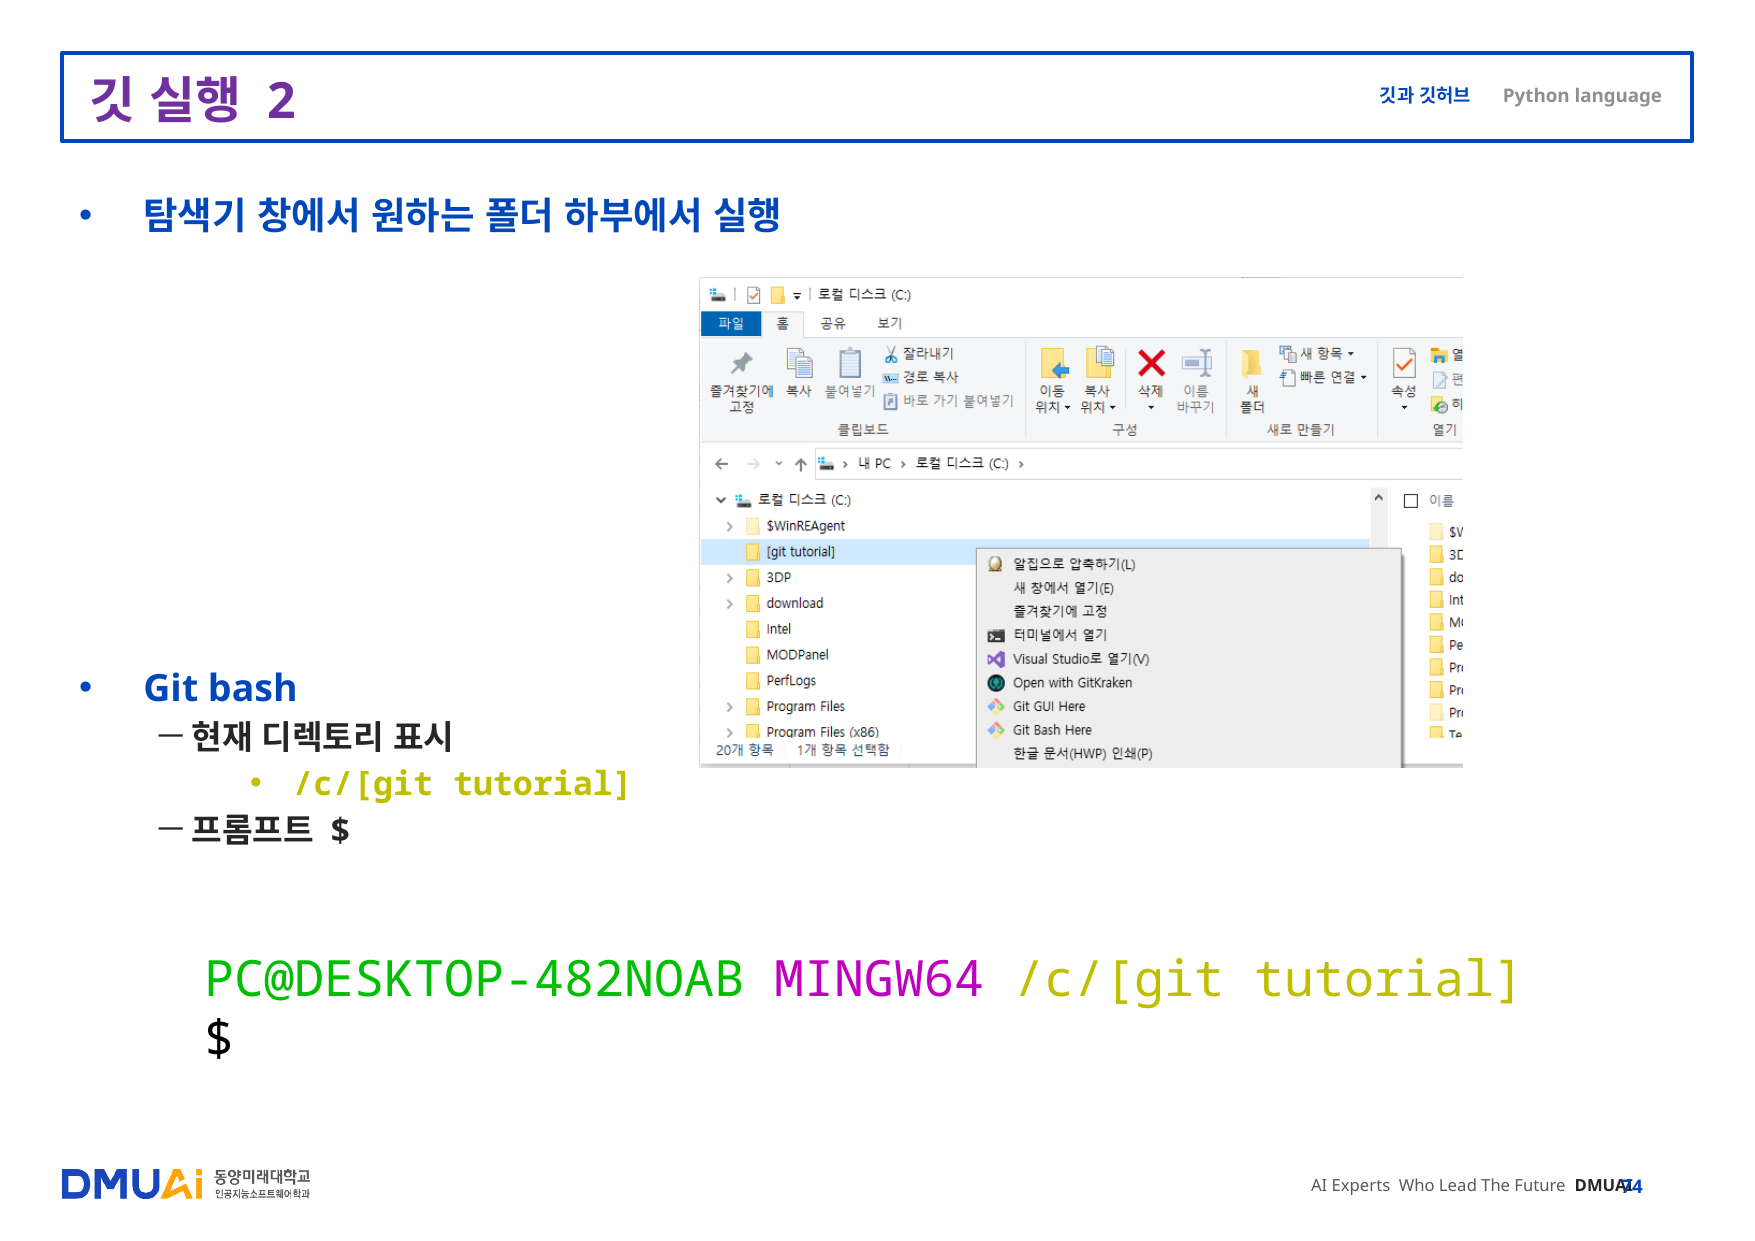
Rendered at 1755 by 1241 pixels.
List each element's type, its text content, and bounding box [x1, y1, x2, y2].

text_box PC@DESKTOP-482NOAB MINGW64 /c/[git tutorial] $ [189, 939, 1584, 1074]
picture [699, 277, 1464, 768]
picture [62, 1169, 310, 1199]
title 깃 실행 2 [72, 69, 1586, 128]
list 탐색기 창에서 원하는 폴더 하부에서 실행 Git bash 현재 디렉토리 표시 /c/[git tutorial] 프롬프트 $ [62, 183, 1681, 1140]
